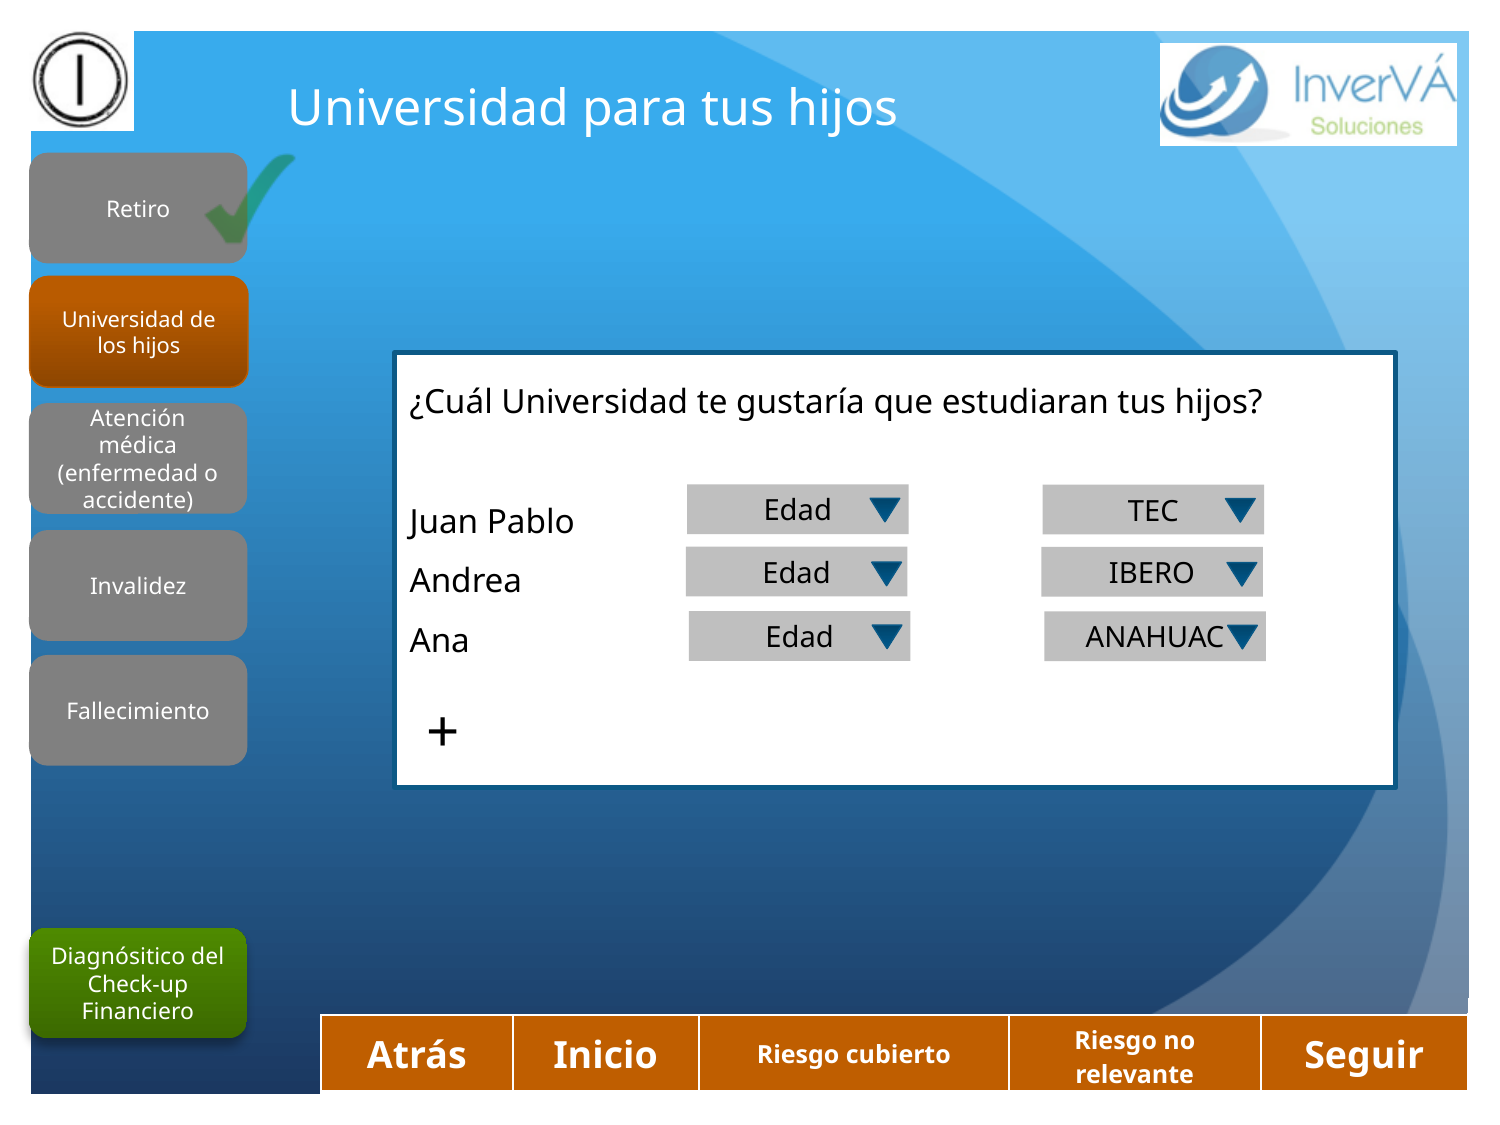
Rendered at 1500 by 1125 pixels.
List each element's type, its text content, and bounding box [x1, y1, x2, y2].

text_box IBERO [1041, 546, 1263, 597]
text_box ¿Cuál Universidad te gustaría que estudiaran tus hijos? Juan Pablo Andrea Ana + [392, 350, 1398, 790]
text_box Retiro [28, 151, 248, 265]
text_box Edad [685, 546, 908, 597]
text_box [869, 497, 901, 523]
text_box [871, 624, 903, 650]
text_box Diagnósitico del Check-up Financiero [28, 927, 248, 1039]
table_header Atrás [322, 1016, 512, 1090]
text_box [1226, 561, 1258, 587]
picture [24, 29, 1473, 1094]
text_box [1227, 624, 1258, 650]
text_box Fallecimiento [28, 654, 249, 767]
text_box TEC [1042, 484, 1265, 535]
text_box Edad [687, 484, 909, 535]
text_box Edad [688, 611, 911, 661]
text_box Atención médica (enfermedad o accidente) [28, 402, 248, 515]
text_box ANAHUAC [1044, 611, 1266, 662]
title Universidad para tus hijos [272, 44, 1138, 143]
text_box Invalidez [28, 529, 249, 642]
table_header Riesgo cubierto [700, 1016, 1008, 1090]
text_box [871, 561, 903, 587]
text_box Universidad de los hijos [28, 275, 249, 388]
table_header Riesgo no relevante [1010, 1016, 1260, 1090]
table_header Seguir [1262, 1016, 1467, 1090]
text_box [1224, 497, 1256, 523]
table_header Inicio [514, 1016, 698, 1090]
